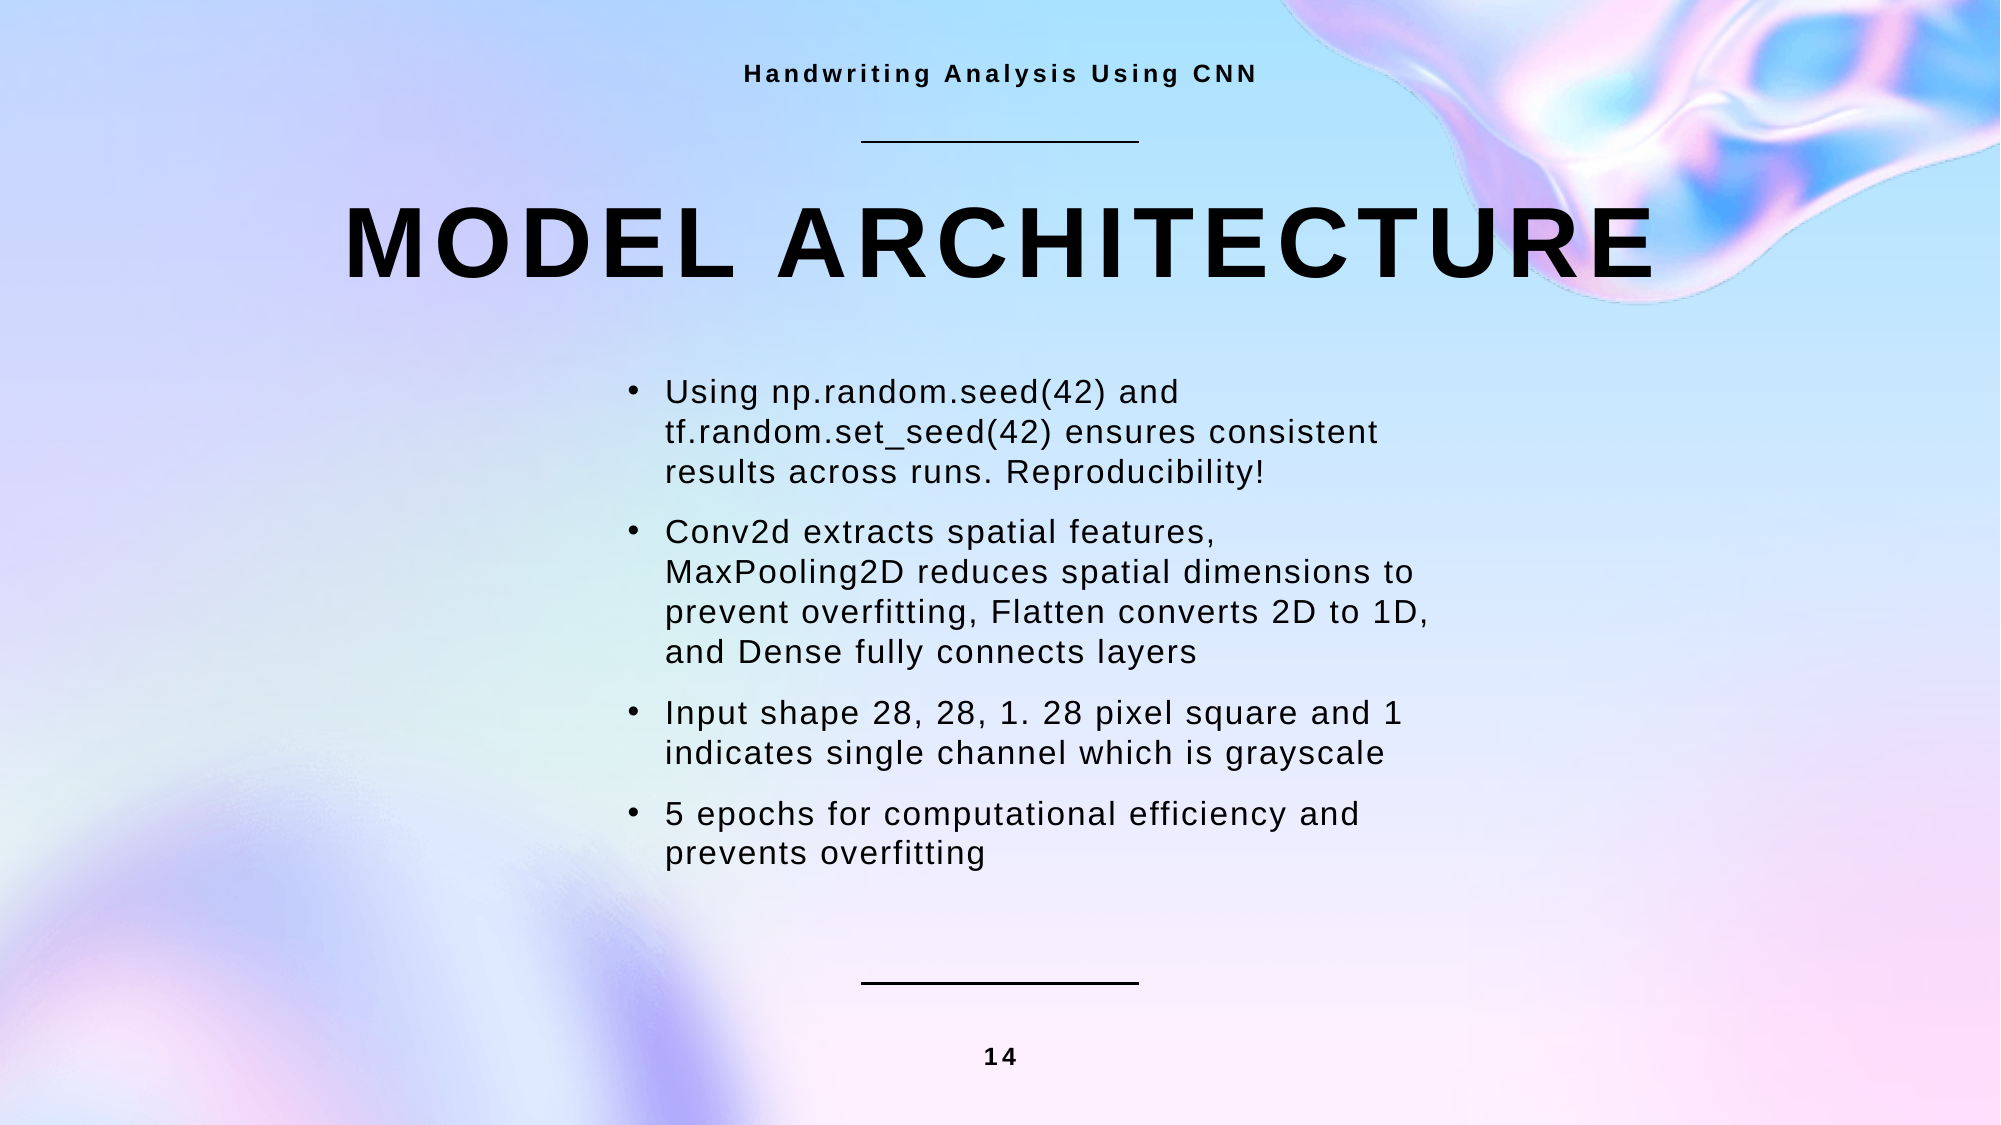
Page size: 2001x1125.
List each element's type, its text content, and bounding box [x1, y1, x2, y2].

slide_number 14 [662, 985, 1338, 1125]
picture [0, 0, 2000, 1125]
footer Handwriting Analysis Using CNN [662, 1, 1338, 143]
title Model architecture [99, 100, 1900, 359]
list Using np.random.seed(42) and tf.random.set_seed(42) ensures consistent results across runs. Reproducibility! Conv2d extracts spatial features, MaxPooling2D reduces spatial dimensions to prevent overfitting, Flatten converts 2D to 1D, and Dense fully connects layers Input shape 28, 28, 1. 28 pixel square and 1 indicates single channel which is grayscale 5 epochs for computational efficiency and prevents overfitting [612, 362, 1459, 896]
